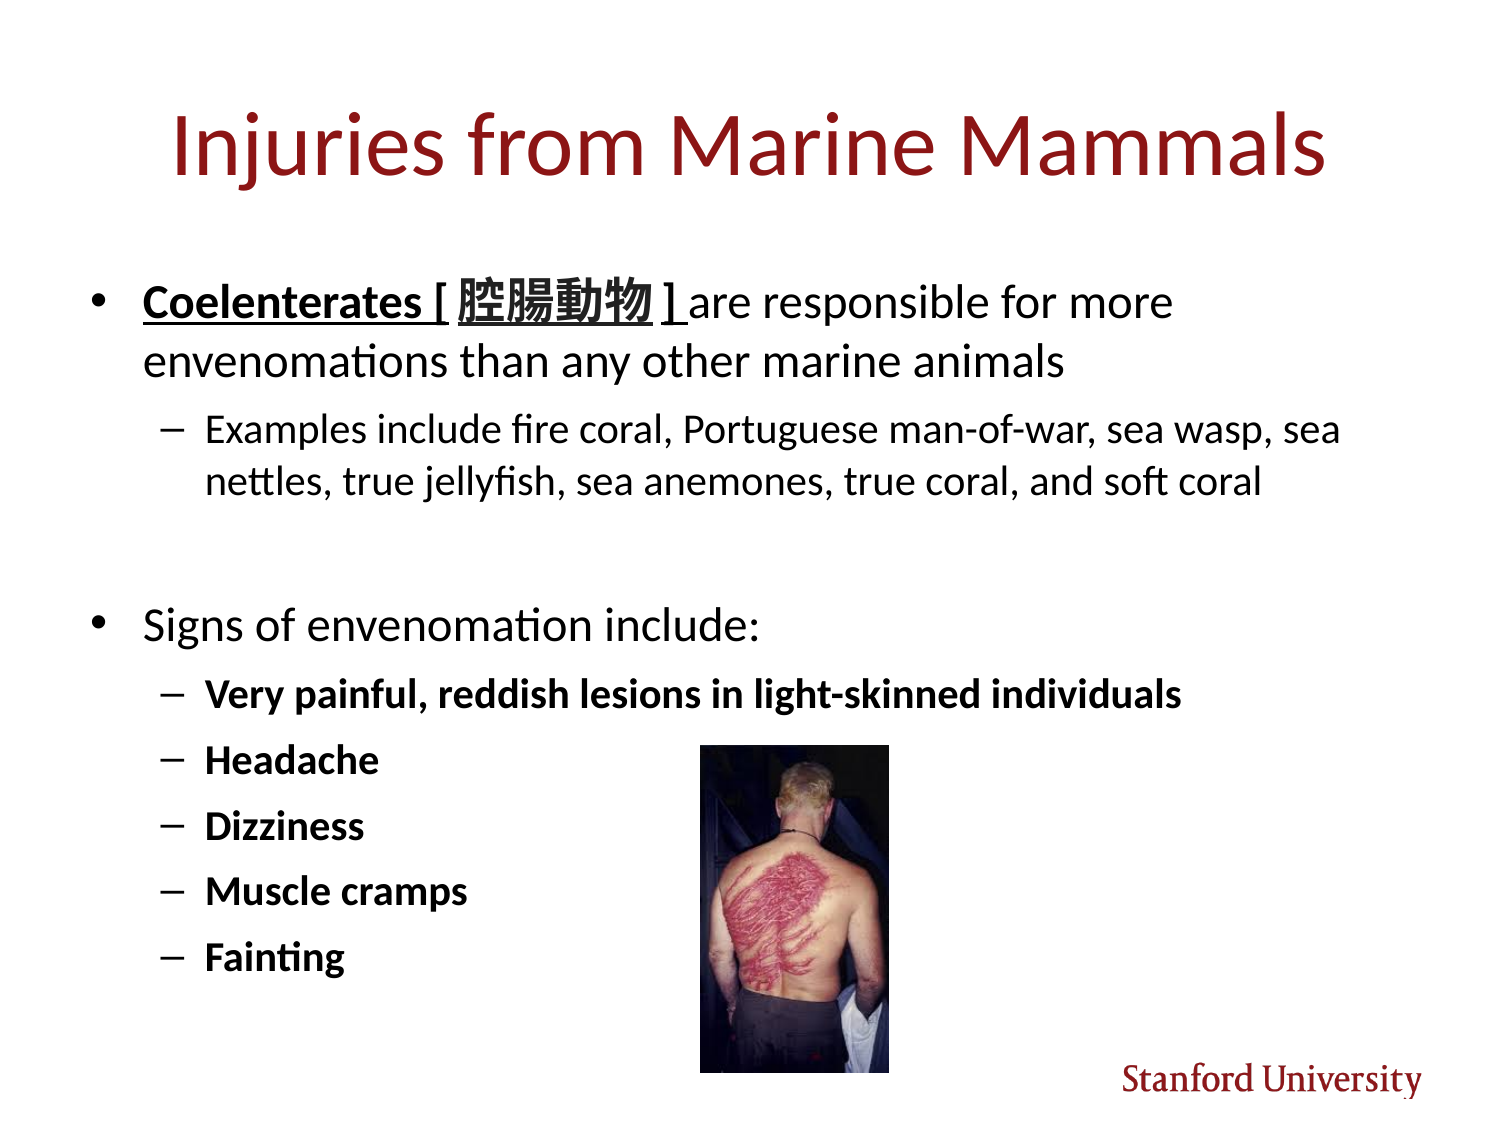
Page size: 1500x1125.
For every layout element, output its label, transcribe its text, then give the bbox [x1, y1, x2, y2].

picture [700, 745, 889, 1073]
title Injuries from Marine Mammals [75, 45, 1425, 233]
list Coelenterates [腔腸動物] are responsible for more envenomations than any other marine animals Examples include fire coral, Portuguese man-of-war, sea wasp, sea nettles, true jellyfish, sea anemones, true coral, and soft coral Signs of envenomation include: Very painful, reddish lesions in light-skinned individuals Headache Dizziness Muscle cramps Fainting [75, 262, 1425, 1005]
